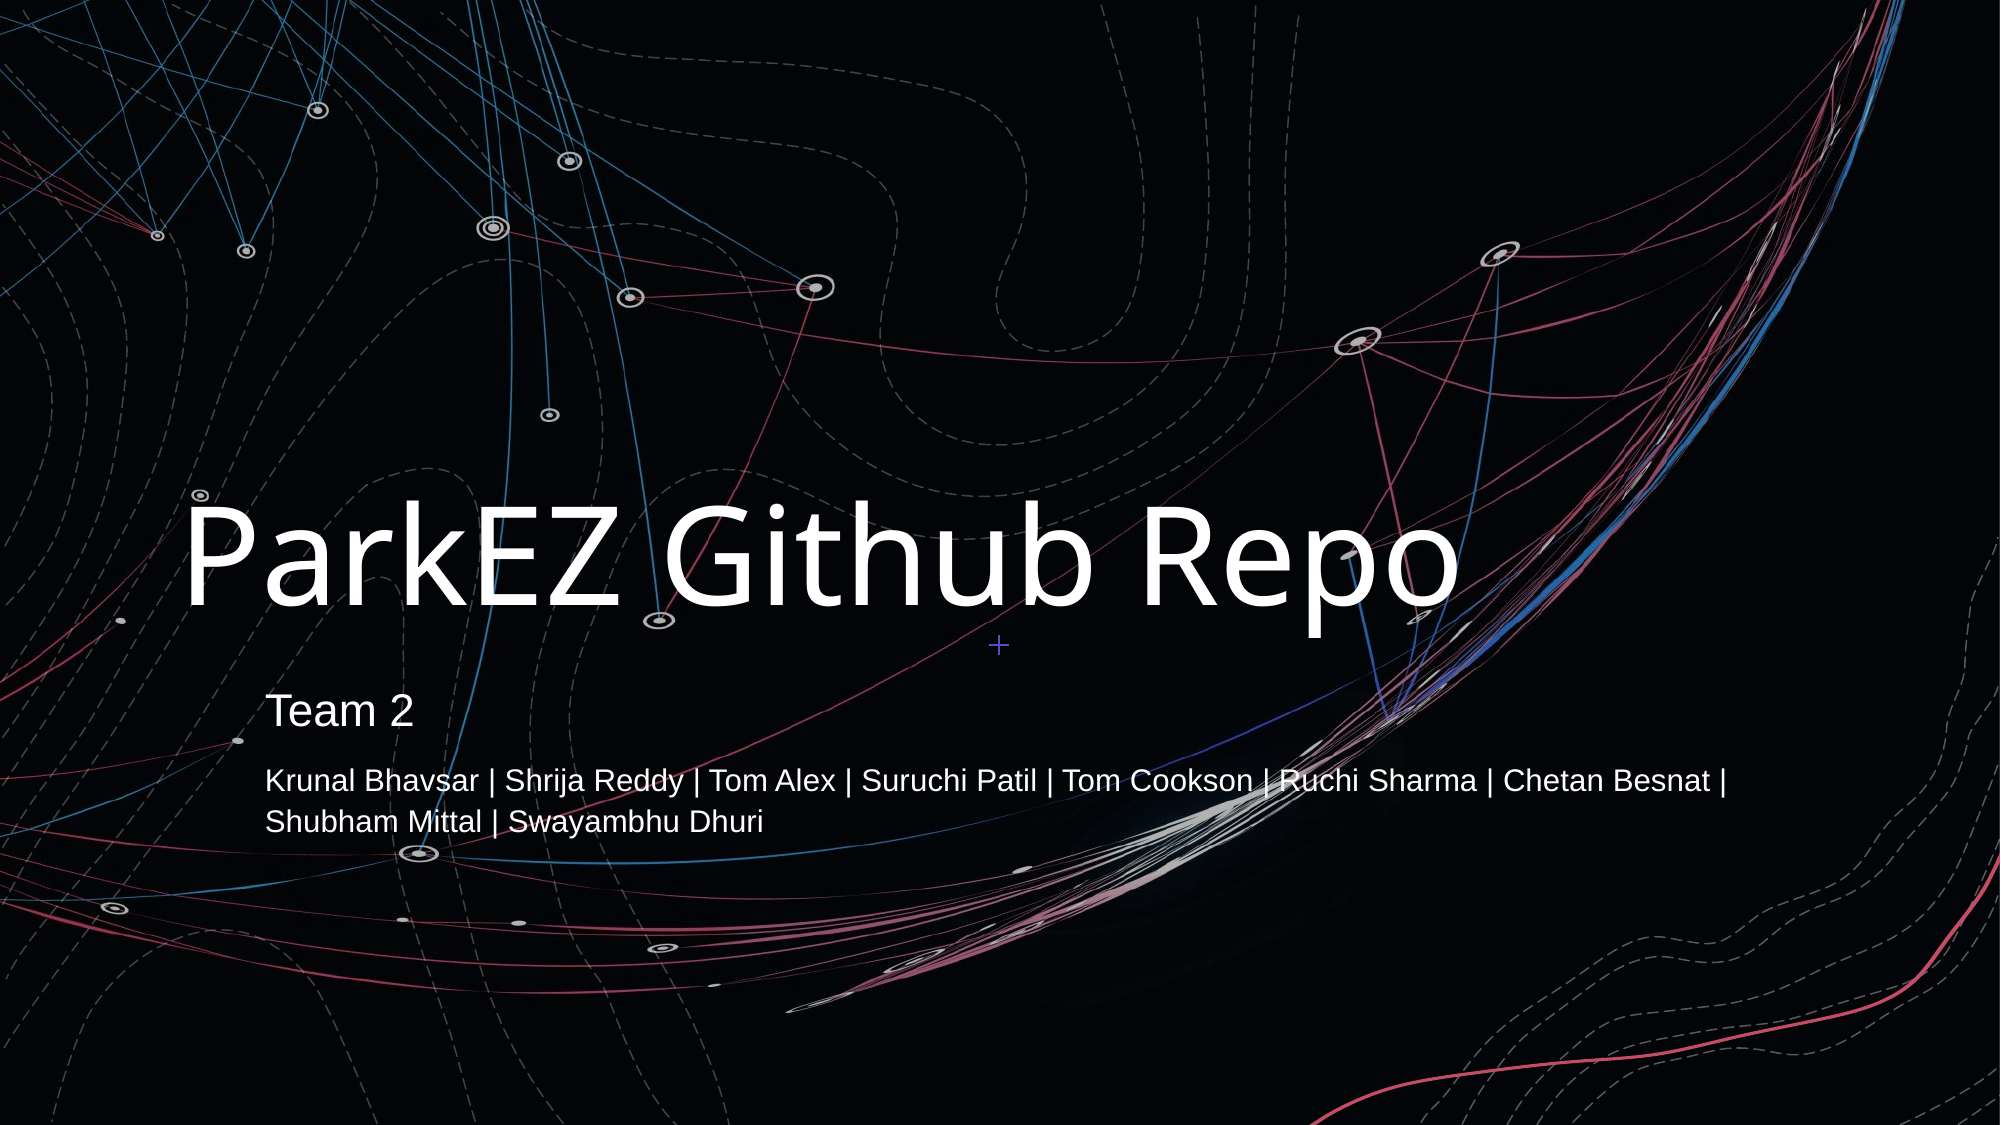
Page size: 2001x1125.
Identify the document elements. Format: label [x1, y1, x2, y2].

picture [1300, 0, 2000, 1125]
text_box [0, 0, 1300, 1125]
text_box [1309, 537, 2000, 1125]
text_box [989, 635, 1009, 655]
